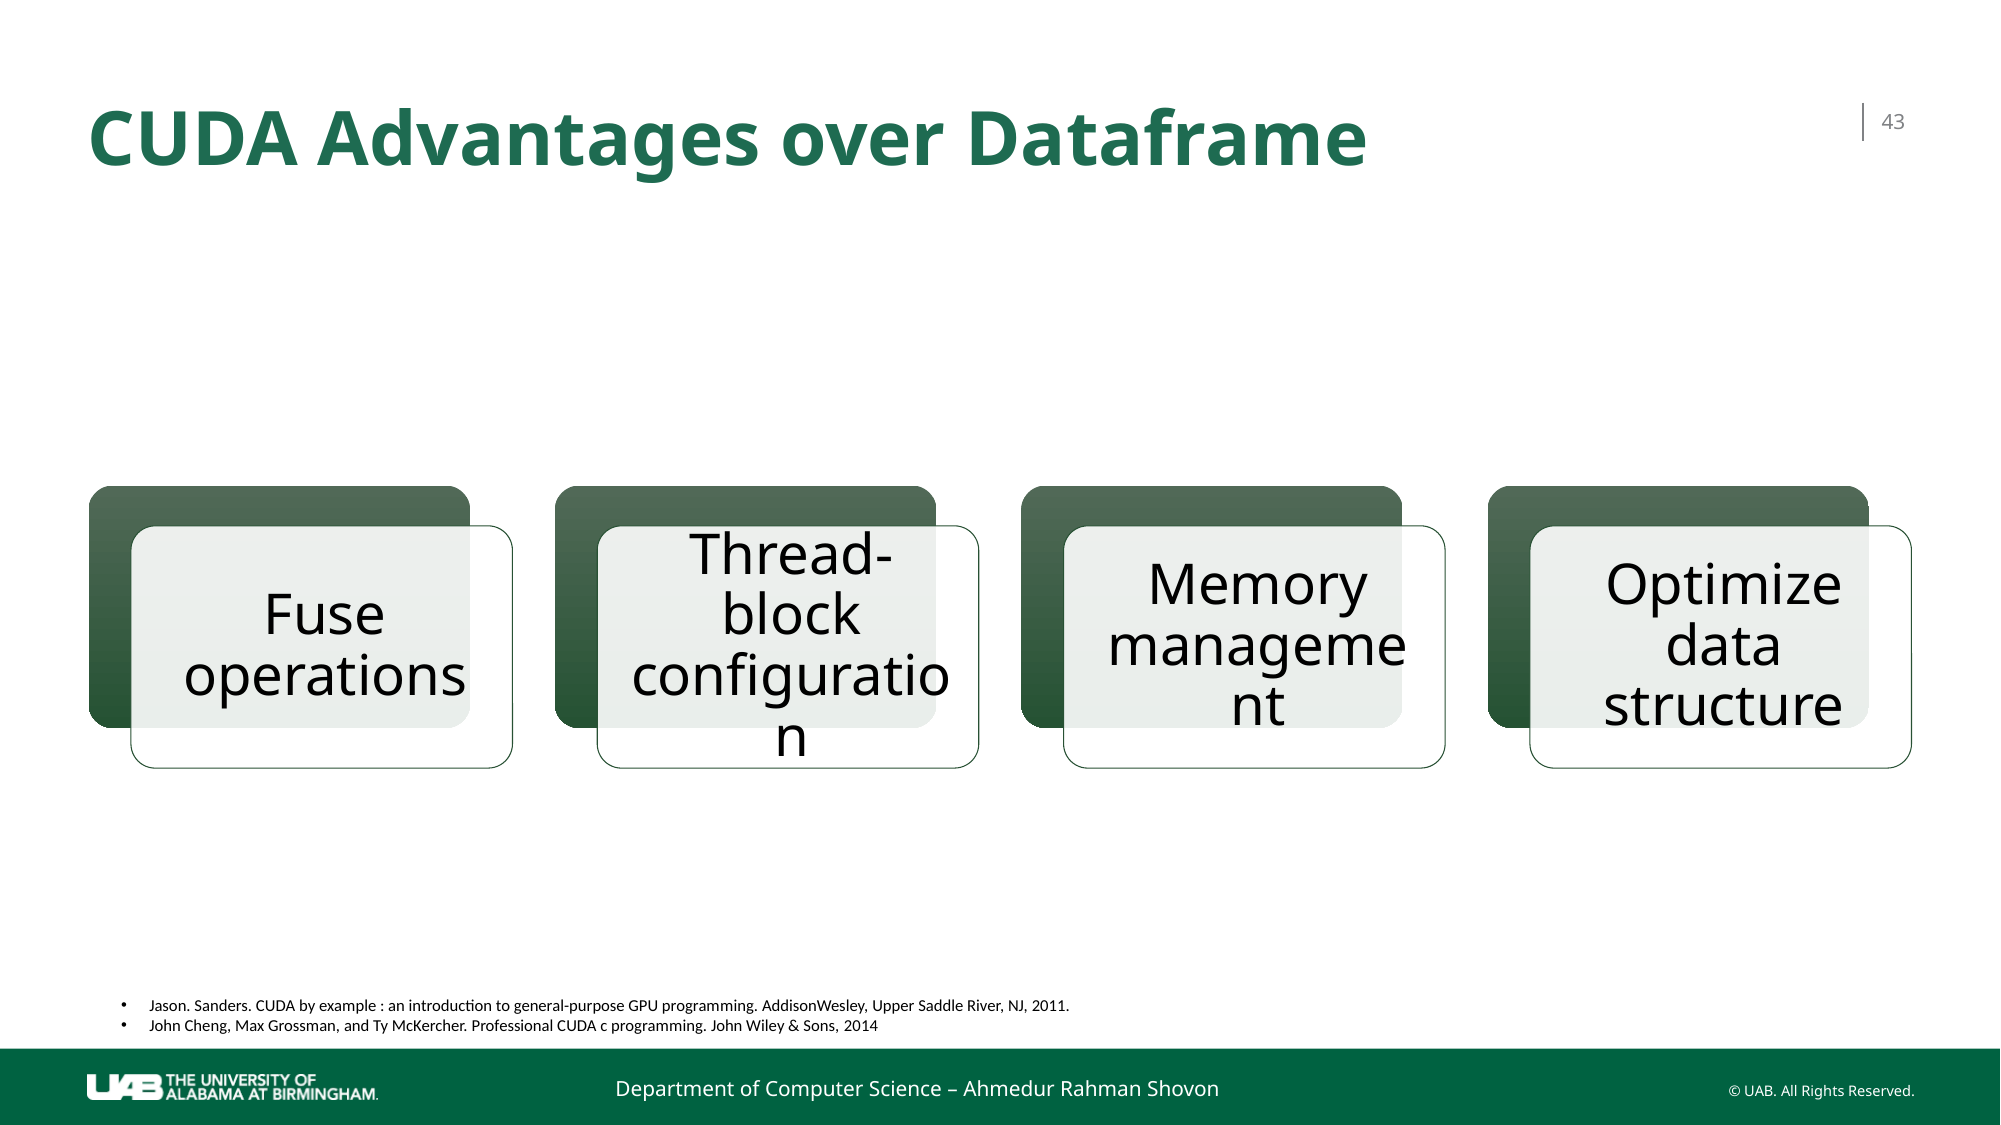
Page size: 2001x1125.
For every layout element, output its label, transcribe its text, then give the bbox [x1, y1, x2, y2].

title CUDA Advantages over Dataframe [87, 78, 1833, 205]
text_box Jason. Sanders. CUDA by example : an introduction to general-purpose GPU programming. AddisonWesley, Upper Saddle River, NJ, 2011. John Cheng, Max Grossman, and Ty McKercher. Professional CUDA c programming. John Wiley & Sons, 2014 [106, 987, 1769, 1043]
footer Department of Computer Science – Ahmedur Rahman Shovon [615, 1066, 1677, 1101]
slide_number 43 [1881, 93, 1932, 154]
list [87, 269, 1913, 984]
picture [87, 1074, 378, 1100]
